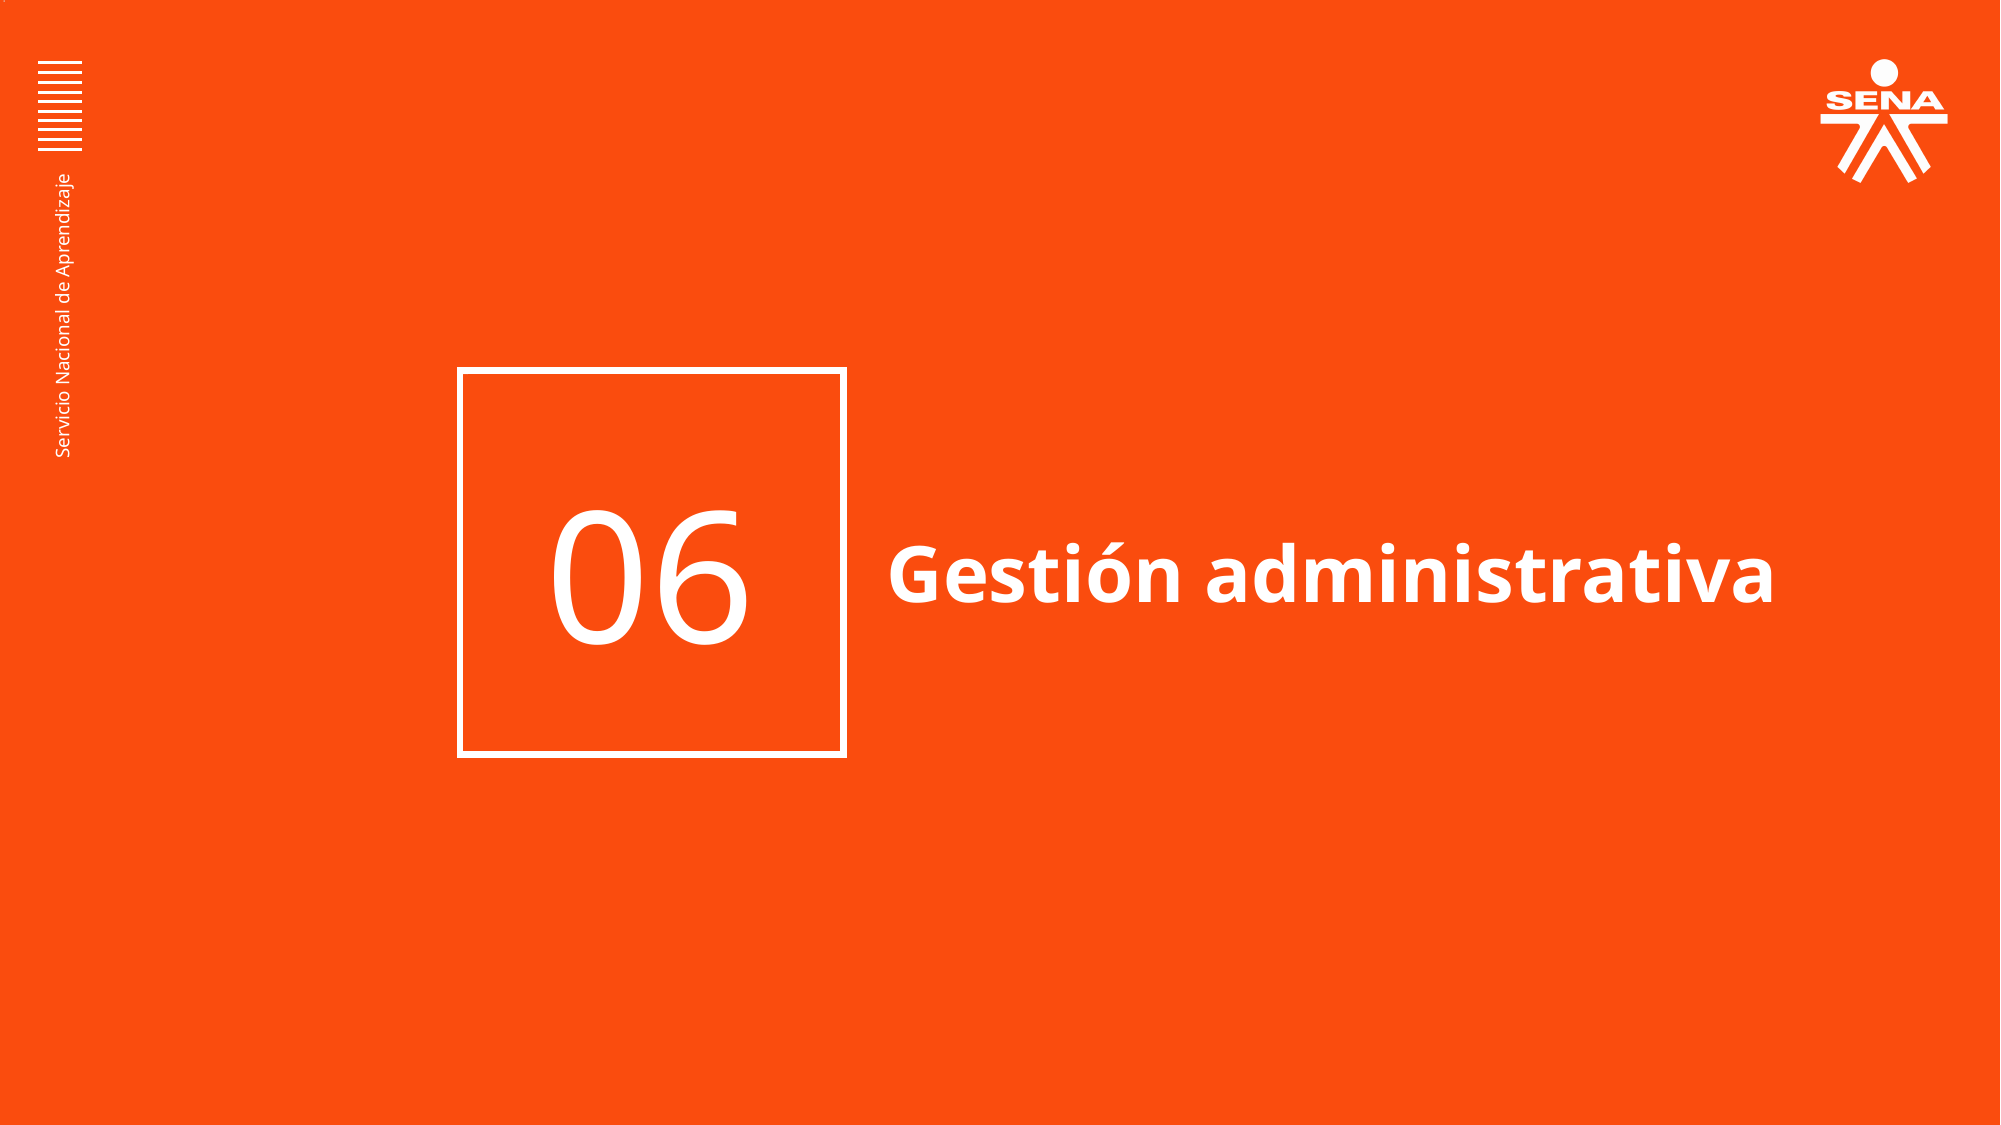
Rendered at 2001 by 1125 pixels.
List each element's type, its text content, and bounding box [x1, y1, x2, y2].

text_box 06 [459, 452, 842, 688]
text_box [38, 62, 83, 150]
picture [1806, 43, 1962, 200]
text_box Gestión administrativa [866, 502, 1857, 640]
text_box [0, 0, 2000, 1125]
text_box Servicio Nacional de Aprendizaje [43, 158, 81, 485]
text_box [459, 370, 844, 755]
